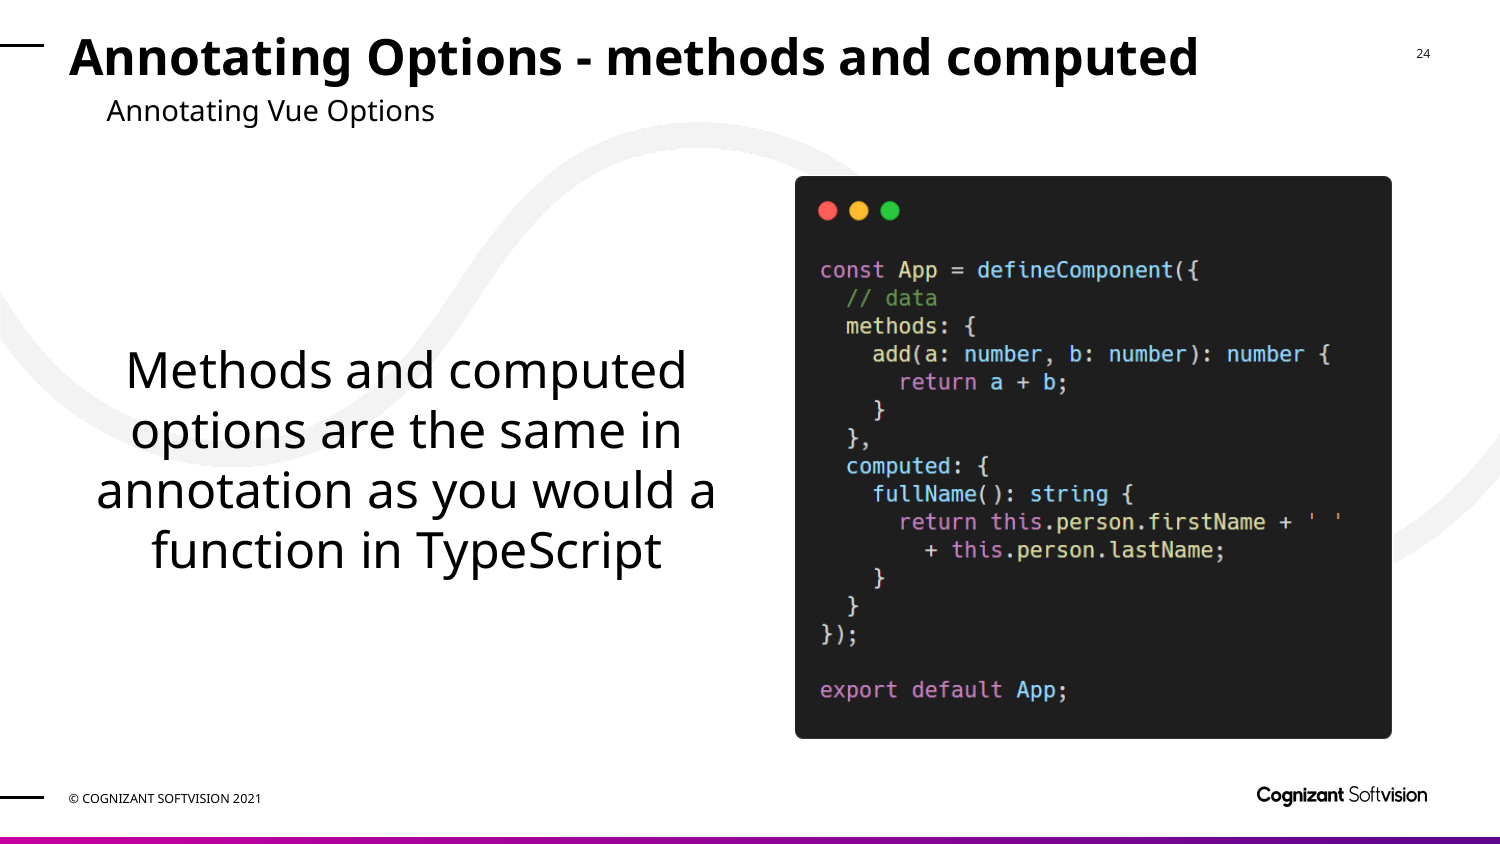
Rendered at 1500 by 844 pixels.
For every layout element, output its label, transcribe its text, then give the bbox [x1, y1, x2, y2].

picture [0, 0, 1500, 844]
list Methods and computed options are the same in annotation as you would a function in TypeScript [69, 158, 745, 759]
title Annotating Options - methods and computed [69, 28, 1272, 82]
subtitle Annotating Vue Options [69, 89, 1432, 132]
